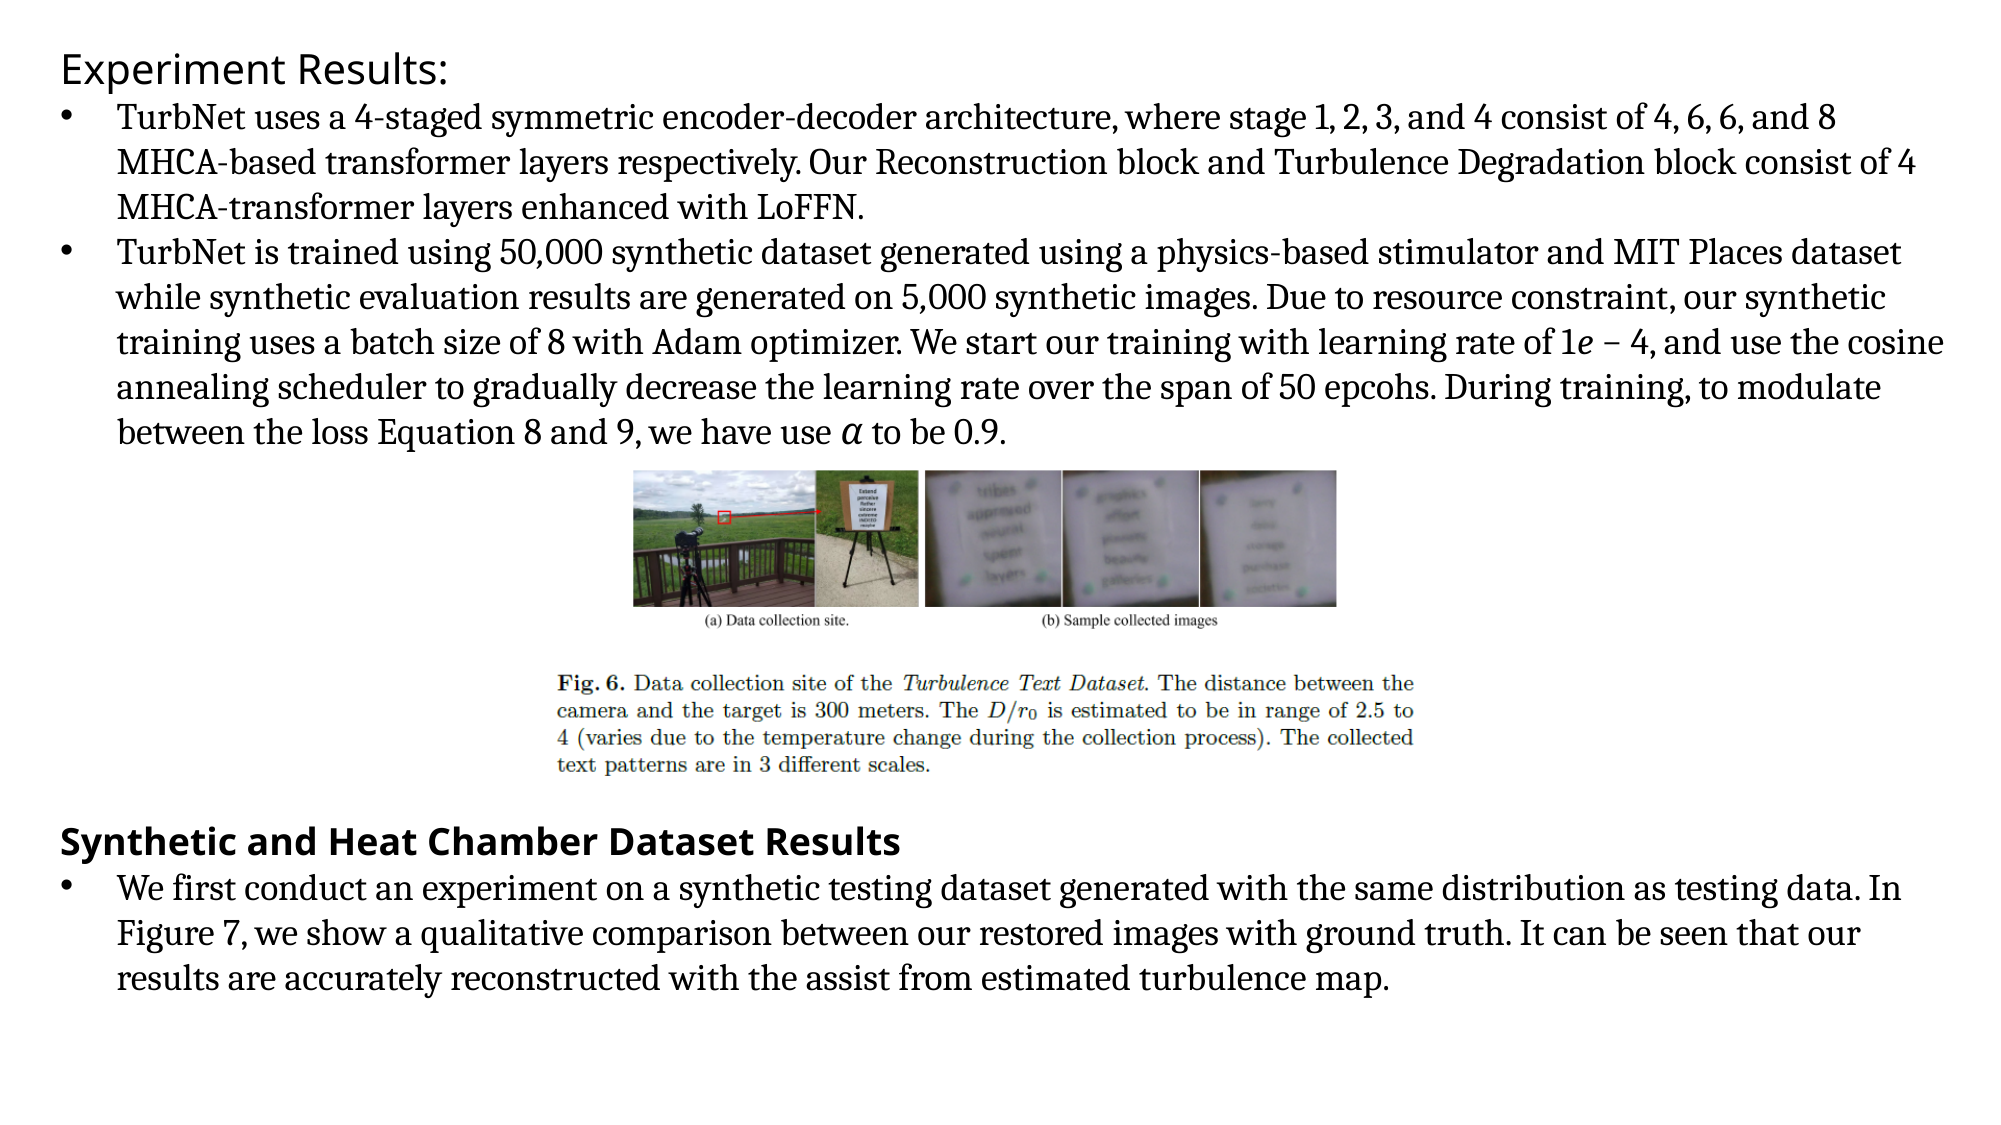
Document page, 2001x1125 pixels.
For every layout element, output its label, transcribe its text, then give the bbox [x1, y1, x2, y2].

picture [545, 449, 1428, 783]
text_box Experiment Results: TurbNet uses a 4-staged symmetric encoder-decoder architecture, where stage 1, 2, 3, and 4 consist of 4, 6, 6, and 8 MHCA-based transformer layers respectively. Our Reconstruction block and Turbulence Degradation block consist of 4 MHCA-transformer layers enhanced with LoFFN. TurbNet is trained using 50,000 synthetic dataset generated using a physics-based stimulator and MIT Places dataset while synthetic evaluation results are generated on 5,000 synthetic images. Due to resource constraint, our synthetic training uses a batch size of 8 with Adam optimizer. We start our training with learning rate of 1e − 4, and use the cosine annealing scheduler to gradually decrease the learning rate over the span of 50 epcohs. During training, to modulate between the loss Equation 8 and 9, we have use α to be 0.9. Synthetic and Heat Chamber Dataset Results We first conduct an experiment on a synthetic testing dataset generated with the same distribution as testing data. In Figure 7, we show a qualitative comparison between our restored images with ground truth. It can be seen that our results are accurately reconstructed with the assist from estimated turbulence map. [45, 35, 1964, 1005]
